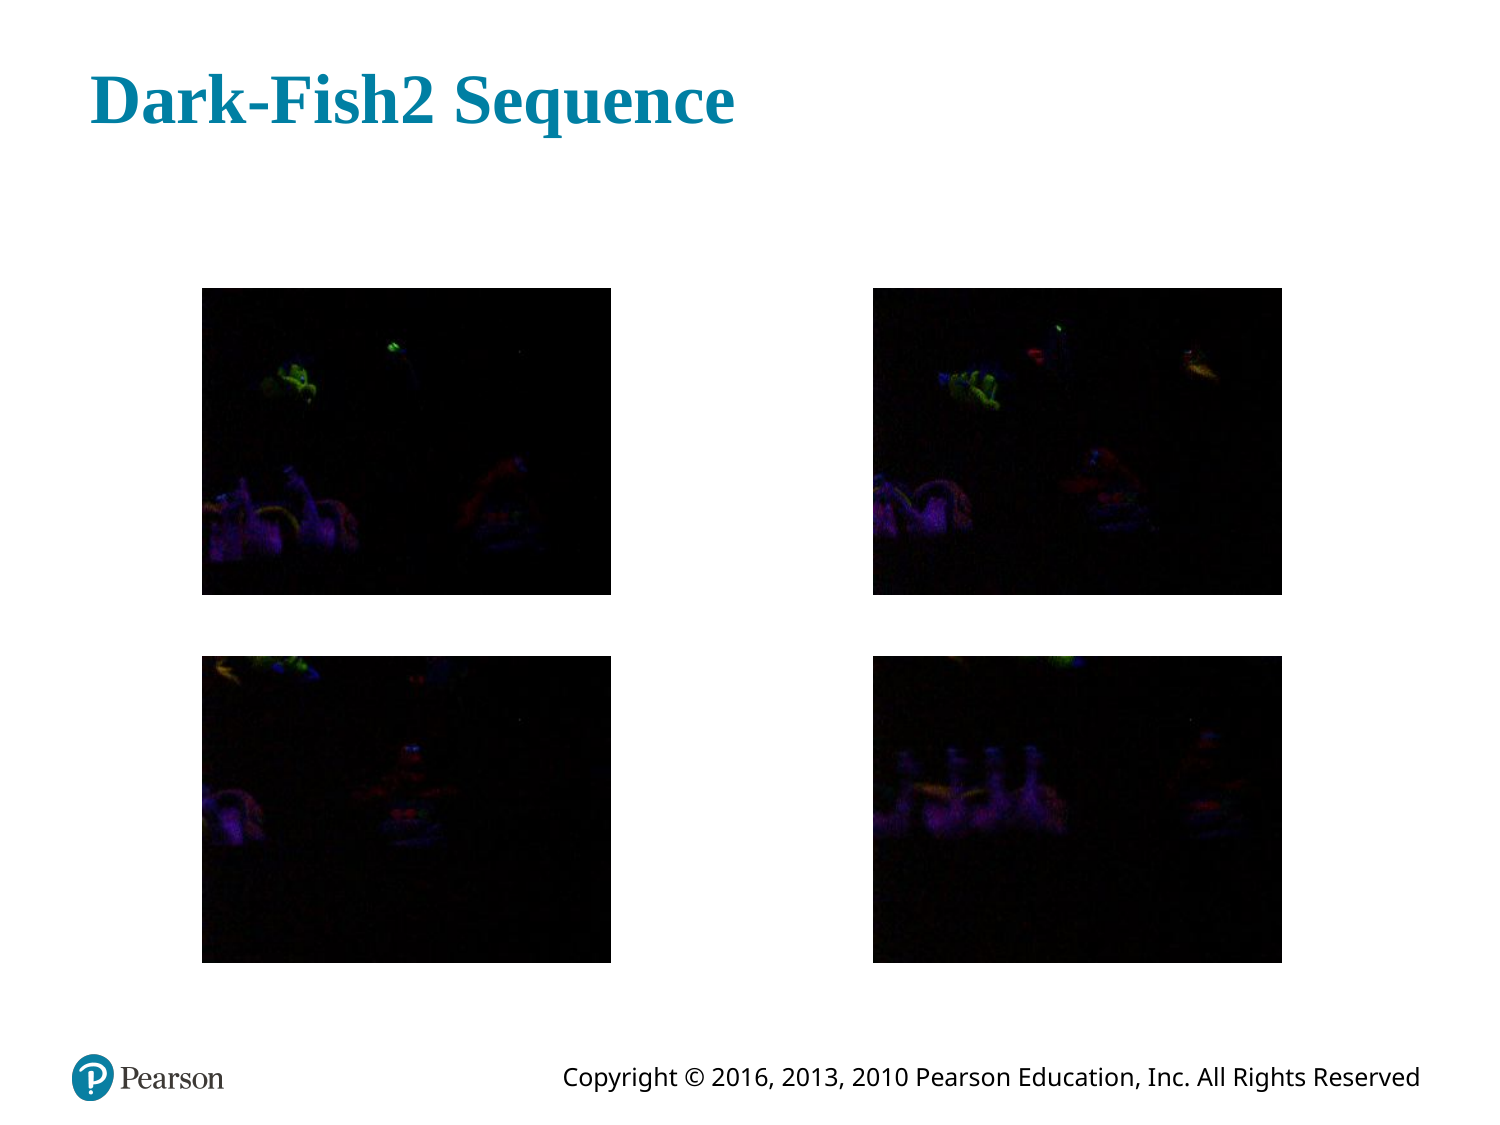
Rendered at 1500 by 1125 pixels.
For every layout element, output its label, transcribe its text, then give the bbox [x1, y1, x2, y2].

picture [201, 287, 611, 595]
picture [72, 1087, 83, 1101]
picture [873, 287, 1282, 595]
title Dark-Fish2 Sequence [75, 37, 1425, 256]
picture [80, 1063, 106, 1088]
picture [98, 1054, 224, 1101]
picture [72, 1054, 88, 1070]
picture [873, 655, 1282, 963]
picture [201, 655, 611, 963]
